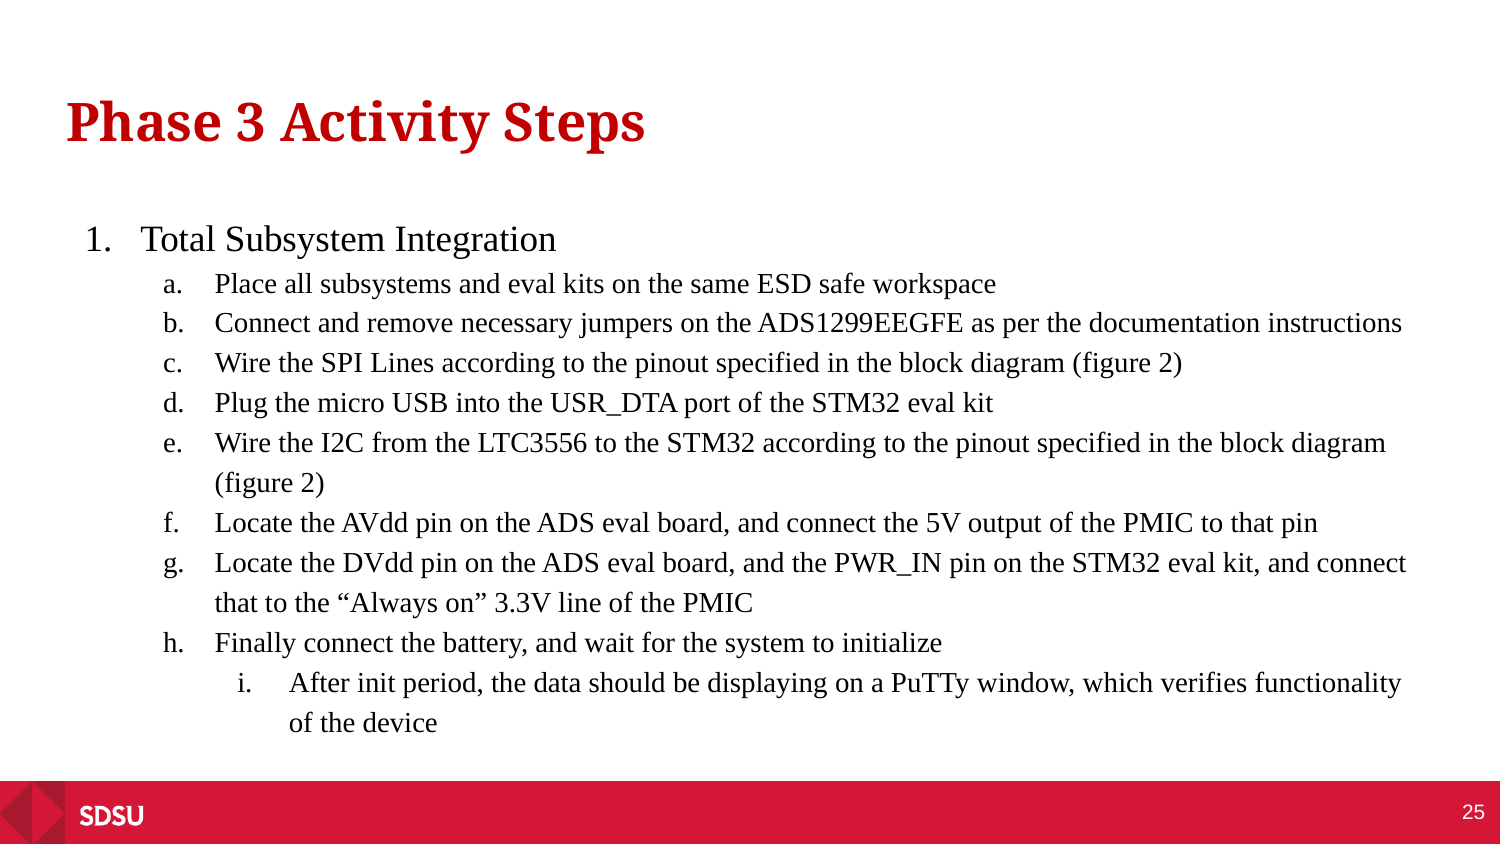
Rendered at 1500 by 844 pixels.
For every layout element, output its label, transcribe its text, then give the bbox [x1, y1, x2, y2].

title Phase 3 Activity Steps [51, 72, 1449, 167]
list Total Subsystem Integration Place all subsystems and eval kits on the same ESD safe workspace Connect and remove necessary jumpers on the ADS1299EEGFE as per the documentation instructions Wire the SPI Lines according to the pinout specified in the block diagram (figure 2) Plug the micro USB into the USR_DTA port of the STM32 eval kit Wire the I2C from the LTC3556 to the STM32 according to the pinout specified in the block diagram (figure 2) Locate the AVdd pin on the ADS eval board, and connect the 5V output of the PMIC to that pin Locate the DVdd pin on the ADS eval board, and the PWR_IN pin on the STM32 eval kit, and connect that to the “Always on” 3.3V line of the PMIC Finally connect the battery, and wait for the system to initialize After init period, the data should be displaying on a PuTTy window, which verifies functionality of the device [51, 192, 1449, 754]
slide_number 25 [1410, 779, 1500, 844]
picture [0, 781, 1410, 844]
